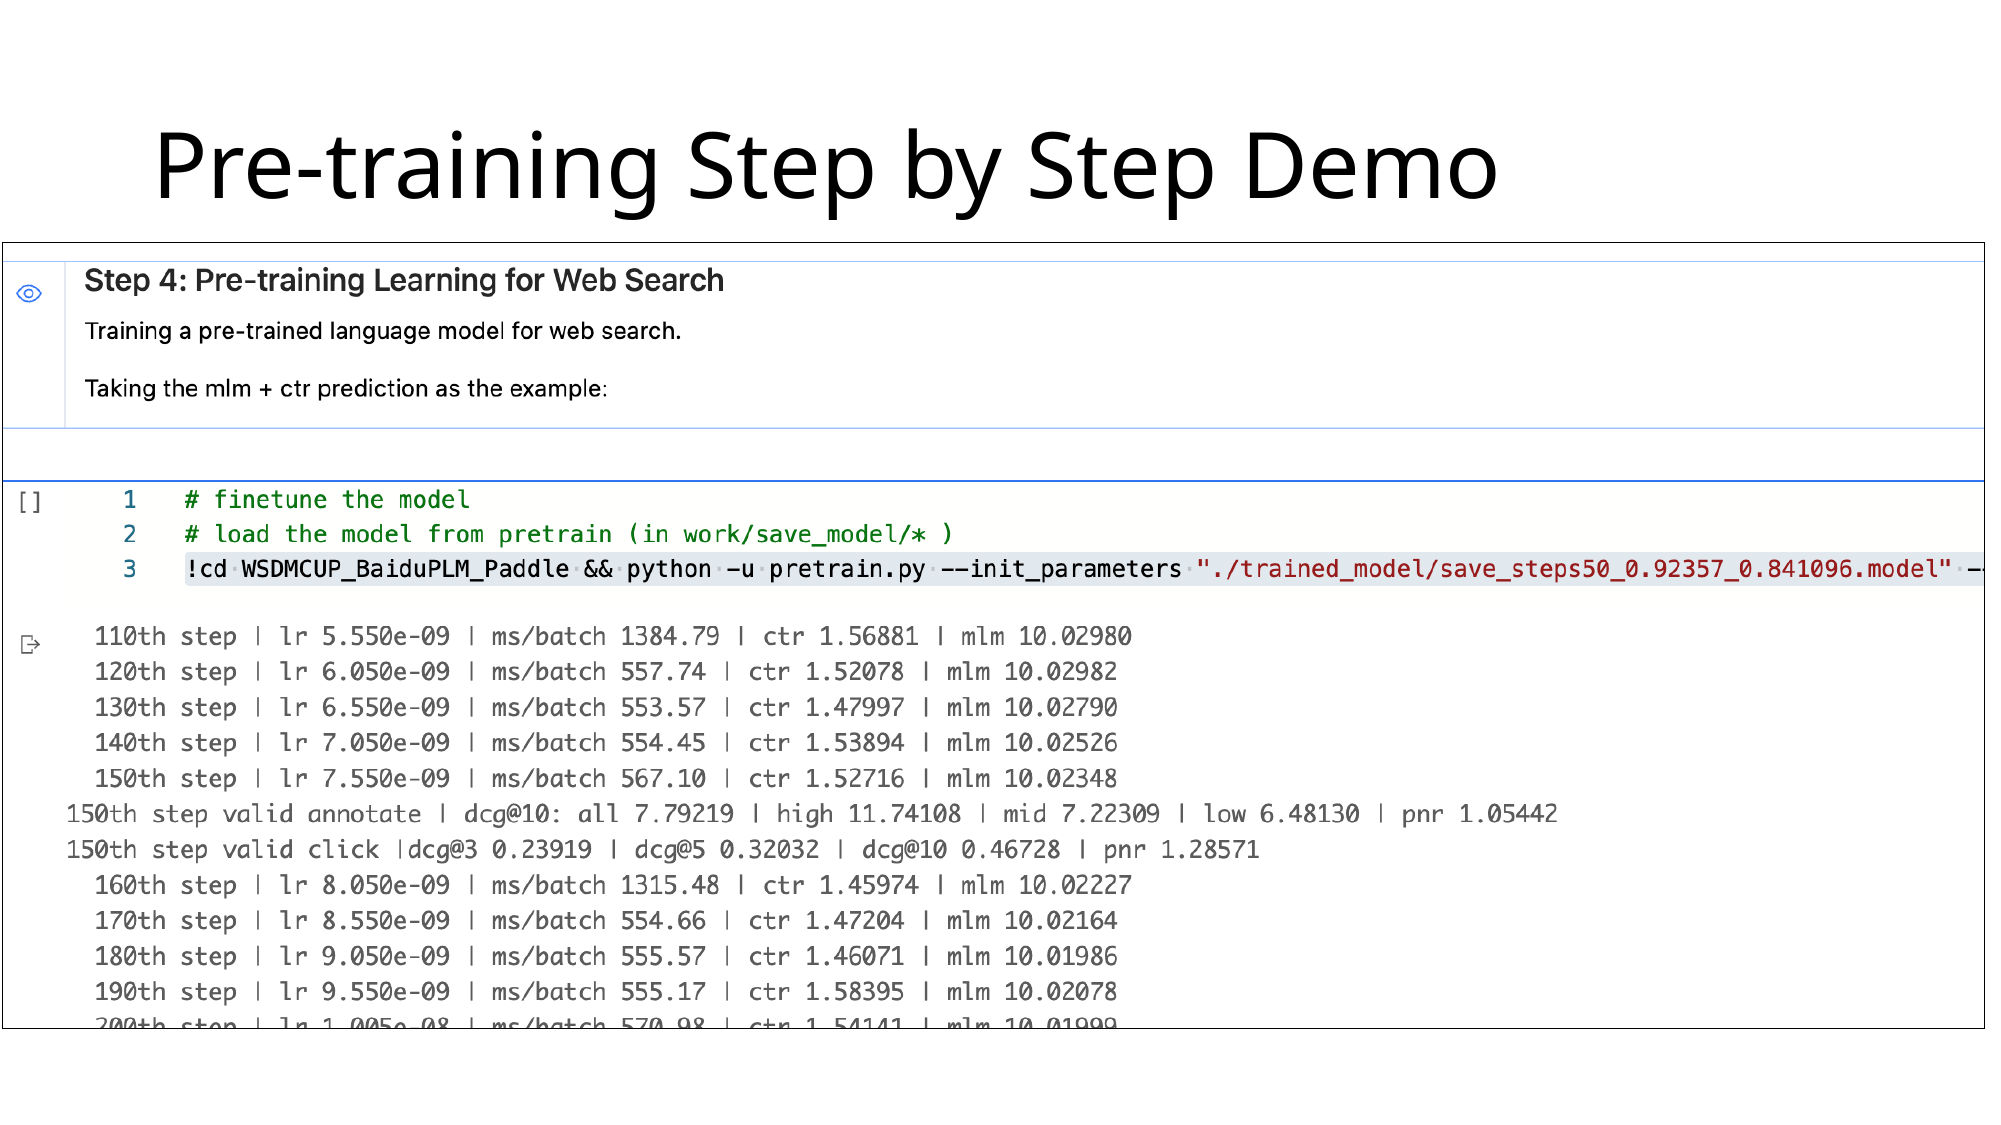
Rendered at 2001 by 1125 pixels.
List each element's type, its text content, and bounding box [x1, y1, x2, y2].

title Pre-training Step by Step Demo [137, 59, 1863, 241]
picture [2, 241, 1985, 1029]
